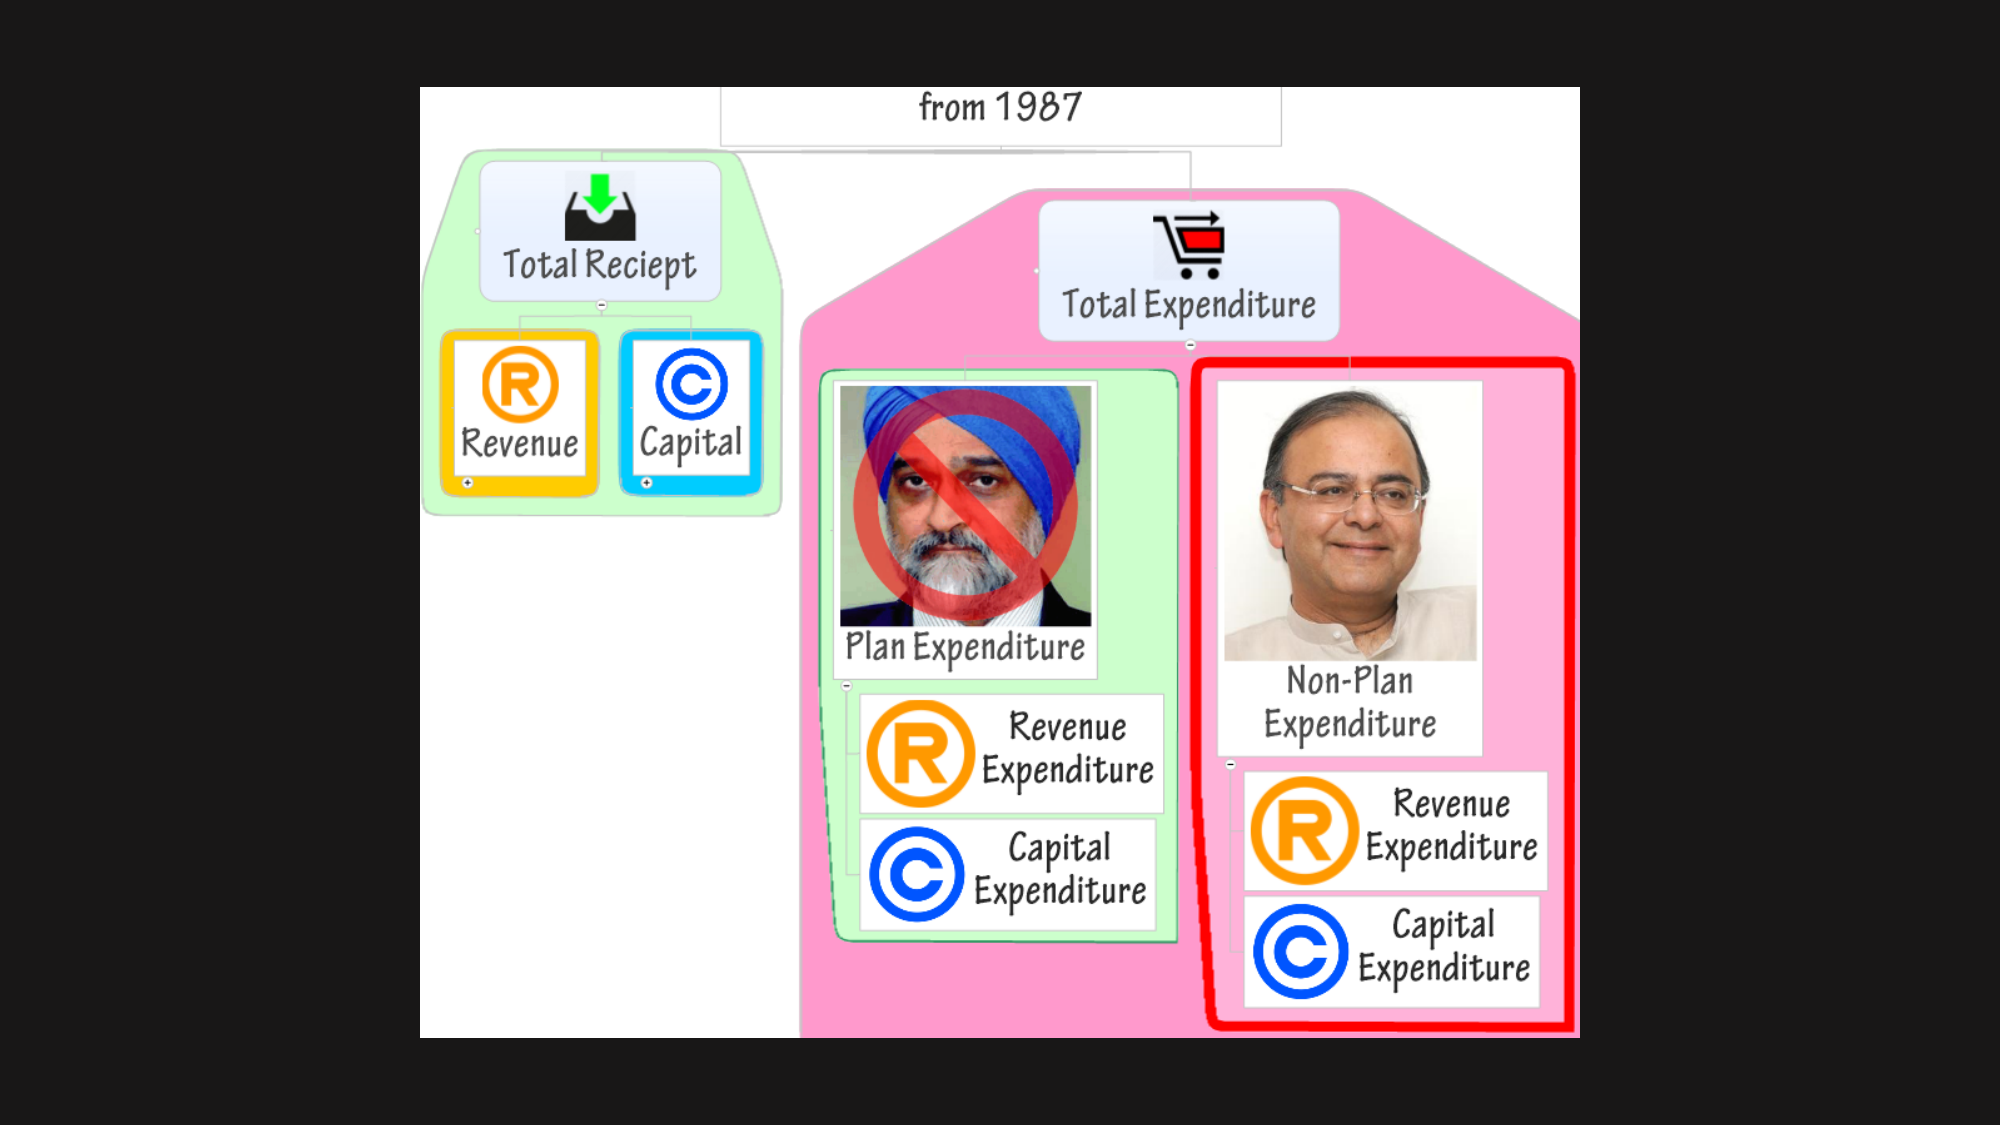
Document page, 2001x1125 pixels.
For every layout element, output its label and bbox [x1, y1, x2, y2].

picture [420, 87, 1580, 1038]
